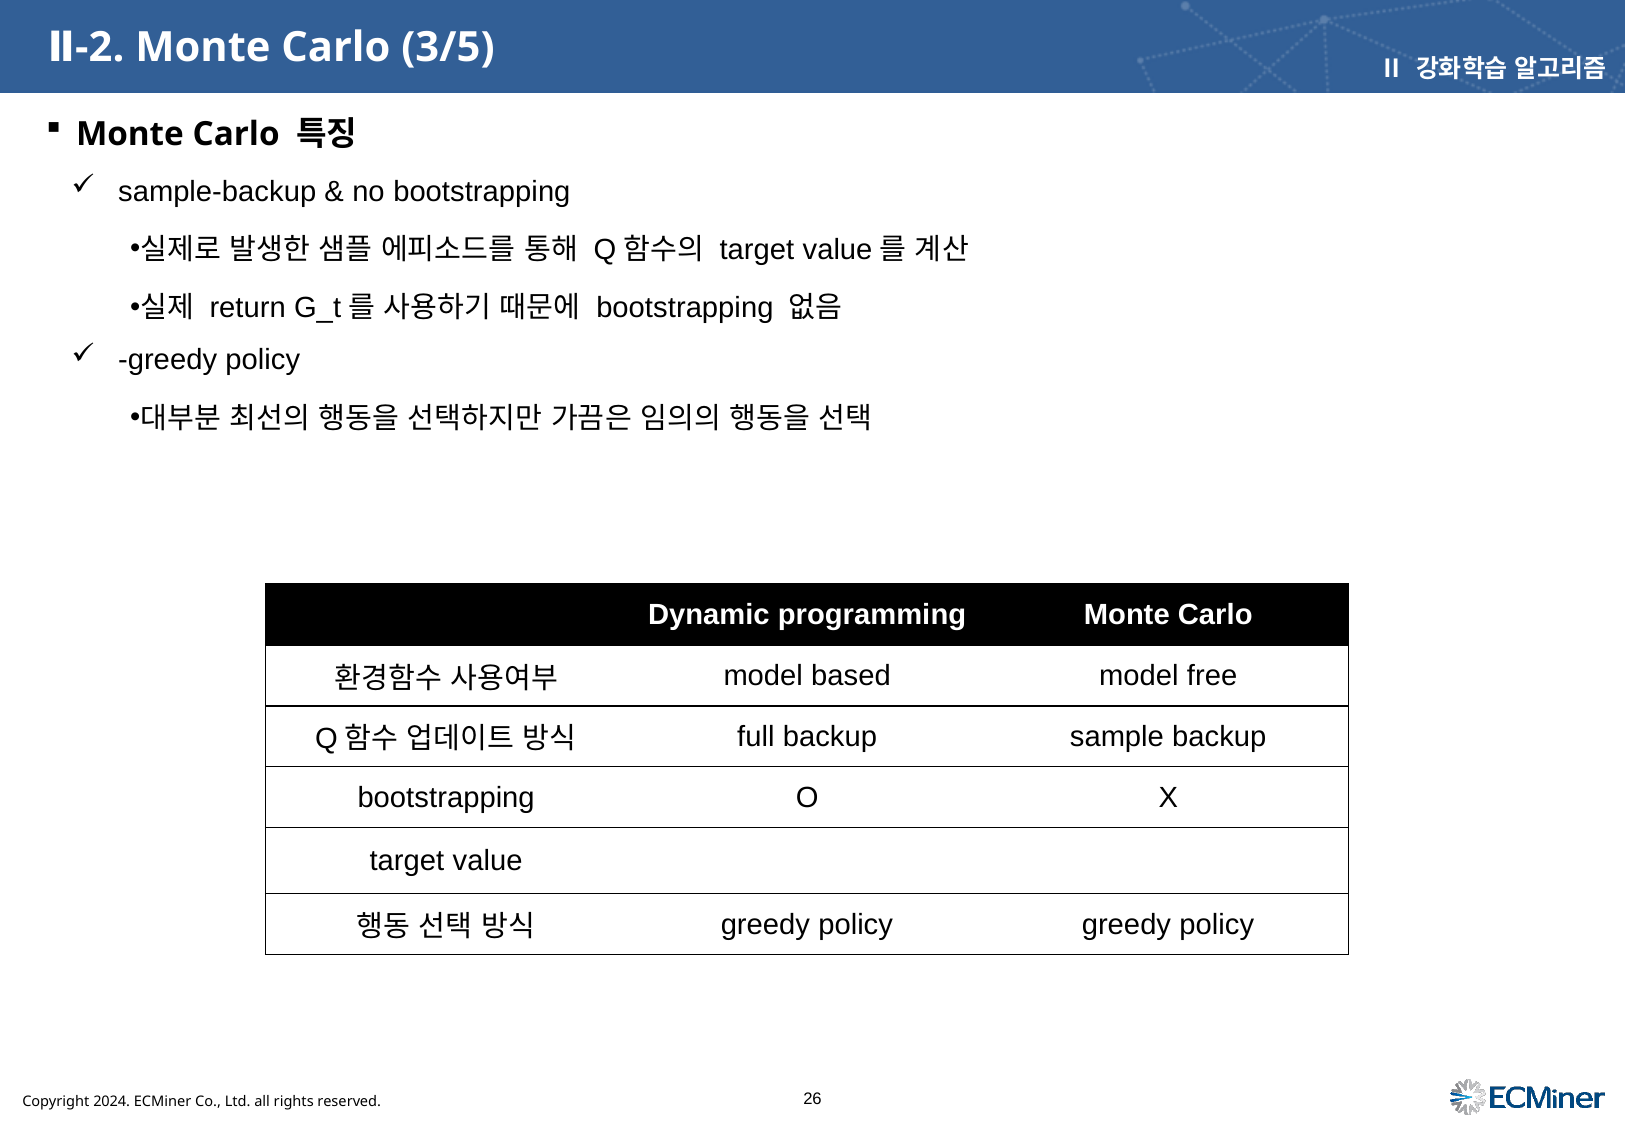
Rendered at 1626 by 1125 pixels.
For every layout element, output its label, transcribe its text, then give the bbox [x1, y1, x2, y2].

list Monte Carlo 특징 [34, 93, 1581, 160]
picture [1450, 1079, 1605, 1115]
title Ⅱ-2. Monte Carlo (3/5) [32, 12, 1435, 79]
picture [0, 0, 1625, 93]
list Ⅱ 강화학습 알고리즘 [1137, 44, 1622, 91]
